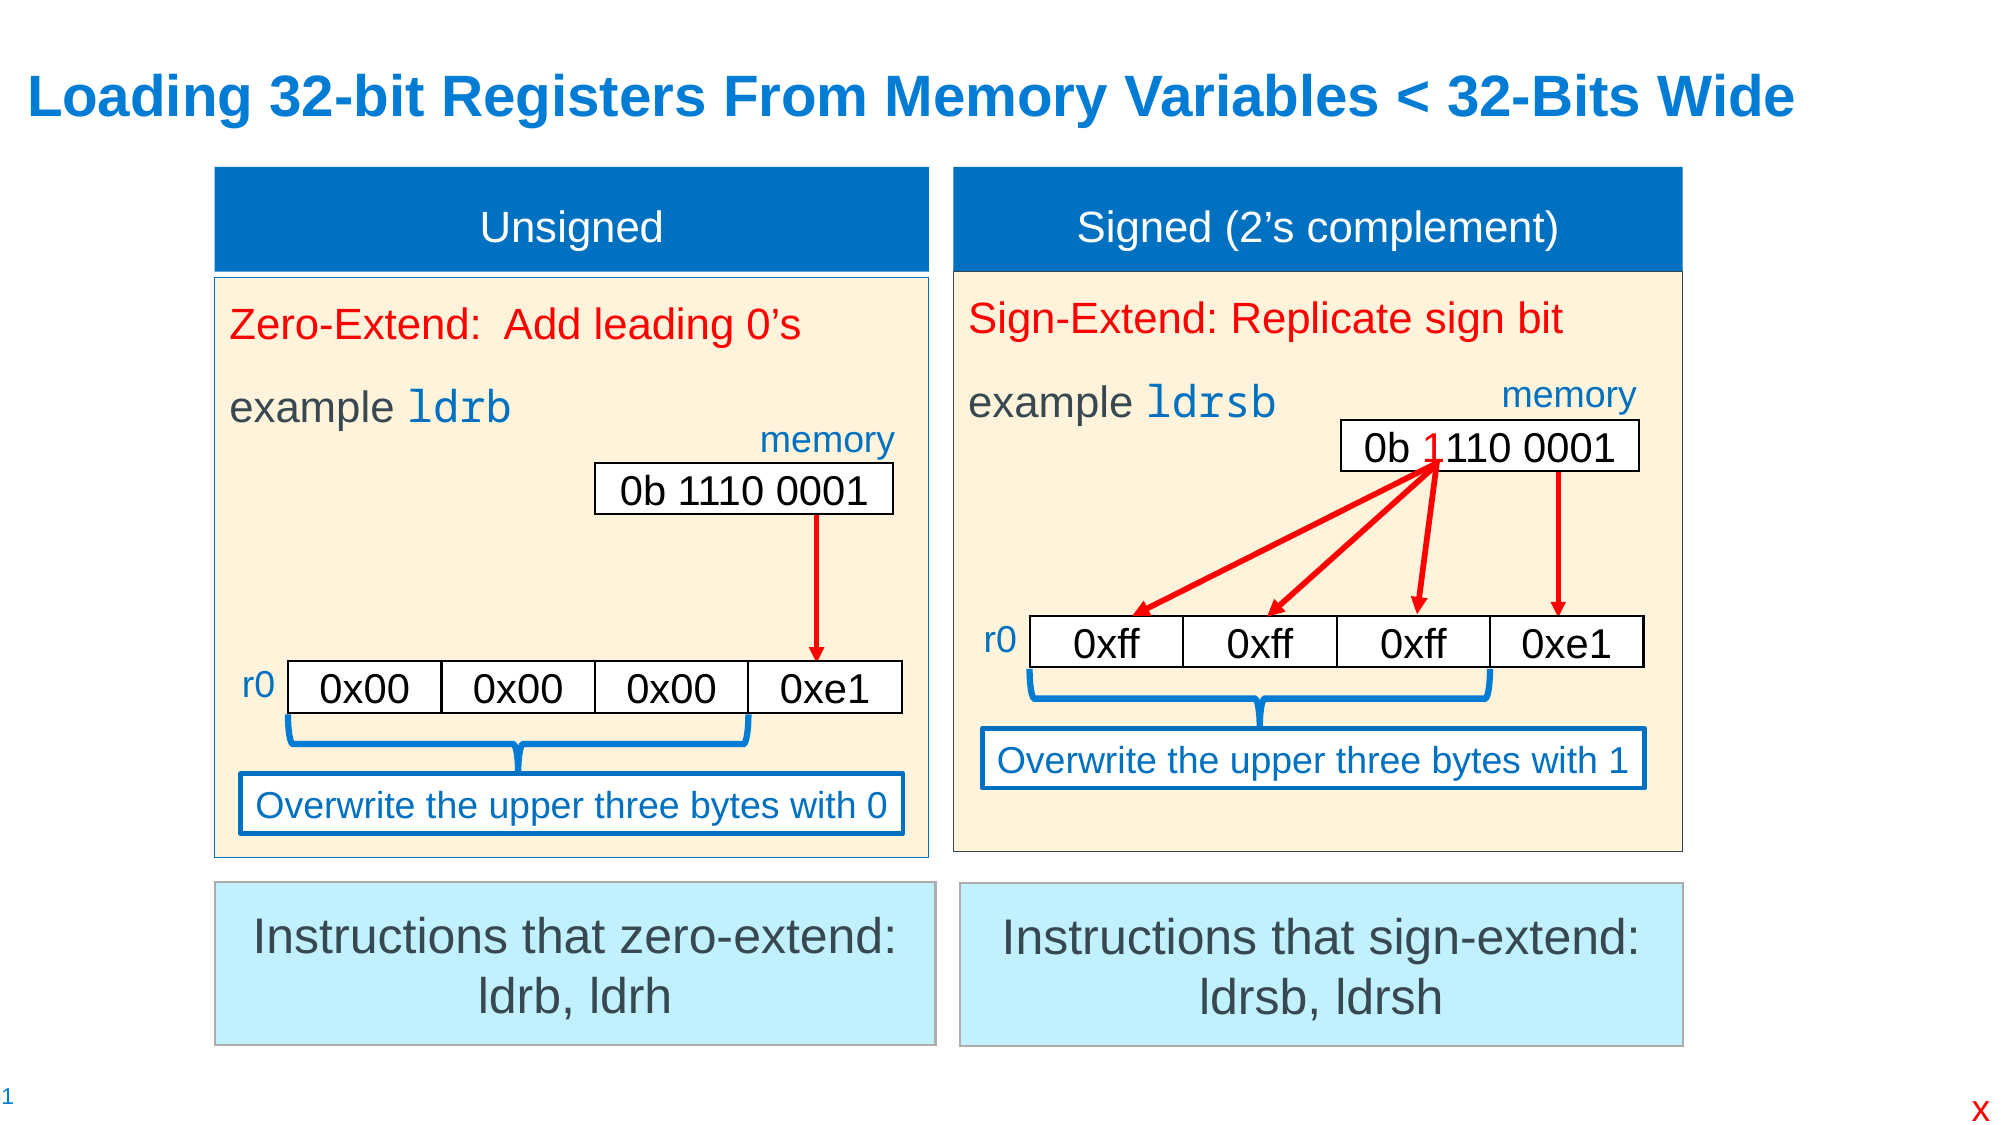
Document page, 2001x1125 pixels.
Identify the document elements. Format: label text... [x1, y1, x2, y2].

text_box Zero-Extend: Add leading 0’s example ldrb [214, 277, 929, 858]
text_box x [1956, 1076, 2000, 1125]
text_box [287, 714, 749, 773]
text_box Overwrite the upper three bytes with 0 [240, 773, 904, 834]
text_box memory [745, 408, 911, 468]
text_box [953, 166, 1683, 1046]
title Loading 32-bit Registers From Memory Variables < 32-Bits Wide [12, 19, 1987, 137]
text_box Instructions that zero-extend: ldrb, ldrh [214, 881, 937, 1046]
text_box Unsigned [214, 166, 929, 272]
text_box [288, 661, 902, 713]
text_box 0b 1110 0001 [594, 462, 894, 515]
text_box r0 [227, 652, 291, 713]
